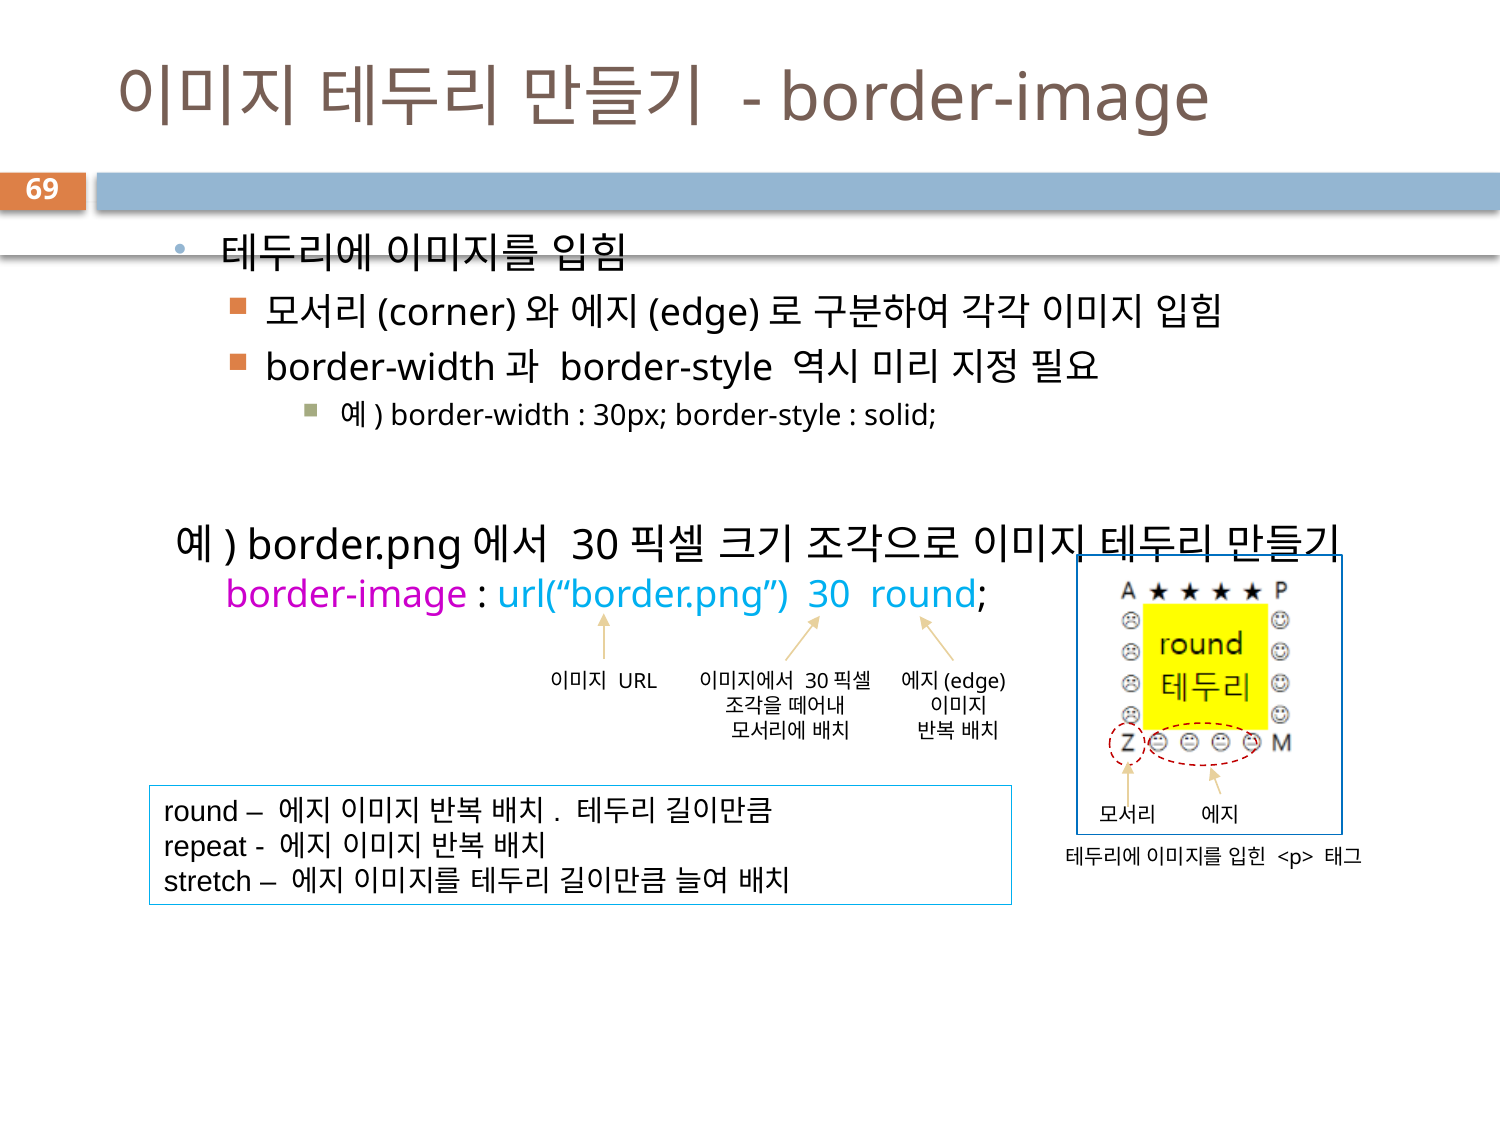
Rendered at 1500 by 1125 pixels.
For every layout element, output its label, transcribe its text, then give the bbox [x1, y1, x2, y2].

slide_number 69 [0, 170, 87, 211]
text_box round – 에지 이미지 반복 배치. 테두리 길이만큼 repeat - 에지 이미지 반복 배치 stretch – 에지 이미지를 테두리 길이만큼 늘여 배치 [149, 785, 1012, 905]
title 이미지 테두리 만들기 - border-image [100, 37, 1438, 149]
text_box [210, 554, 1392, 878]
list 테두리에 이미지를 입힘 모서리(corner)와 에지(edge)로 구분하여 각각 이미지 입힘 border-width과 border-style 역시 미리 지정 필요 예) border-width : 30px; border-style : solid; 예) border.png에서 30픽셀 크기 조각으로 이미지 테두리 만들기 [100, 219, 1438, 1047]
